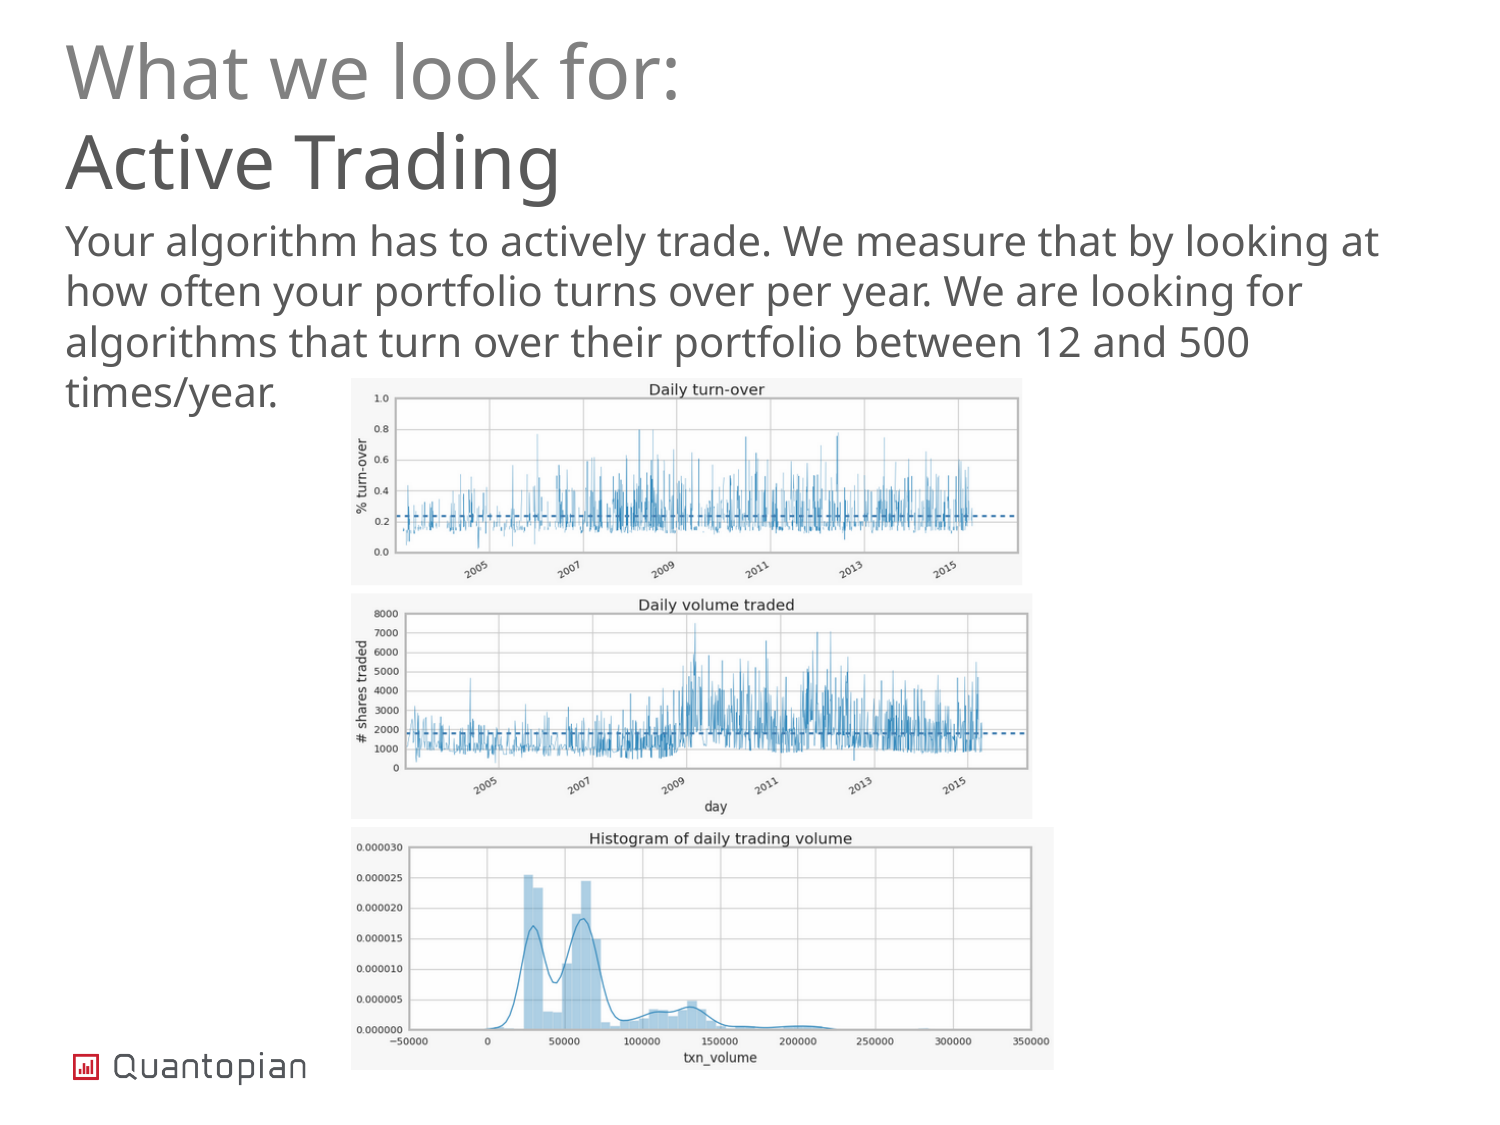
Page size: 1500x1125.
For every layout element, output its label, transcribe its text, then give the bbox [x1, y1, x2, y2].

picture [62, 1050, 313, 1087]
list Your algorithm has to actively trade. We measure that by looking at how often your portfolio turns over per year. We are looking for algorithms that turn over their portfolio between 12 and 500 times/year. [50, 213, 1400, 950]
picture [349, 374, 1067, 1073]
text_box What we look for: Active Trading [49, 37, 1400, 213]
